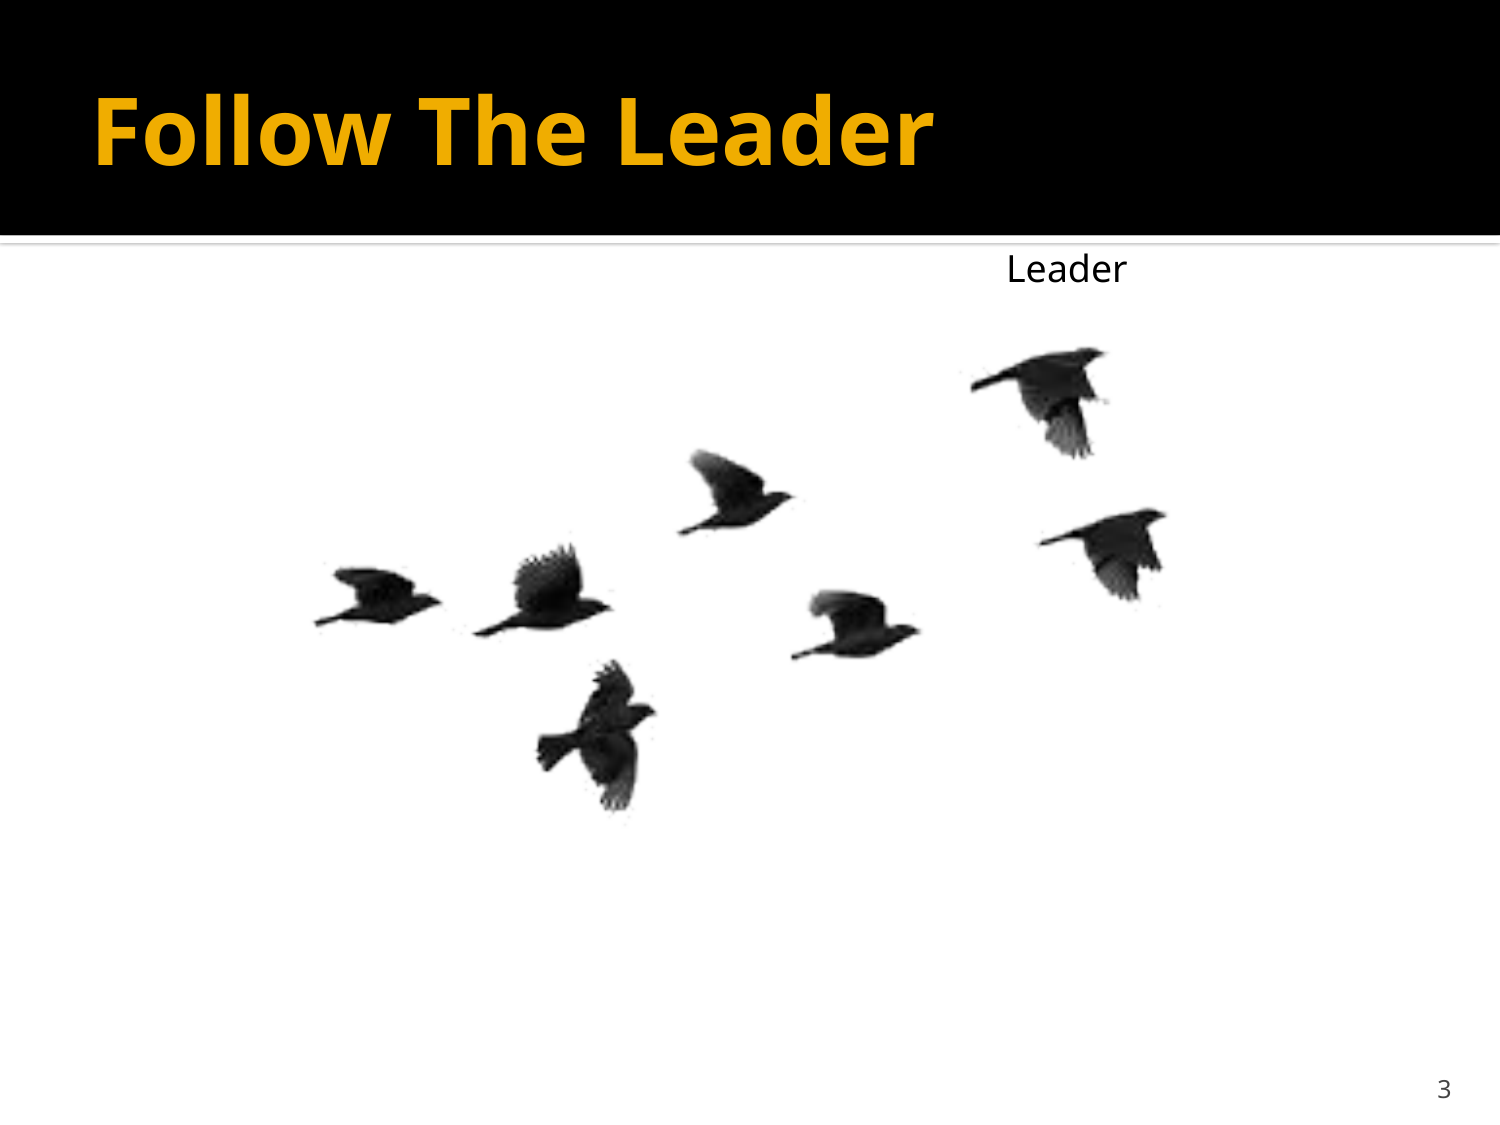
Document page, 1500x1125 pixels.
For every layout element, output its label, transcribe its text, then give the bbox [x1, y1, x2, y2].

picture [137, 243, 1350, 875]
title Follow The Leader [75, 25, 1425, 231]
text_box Leader [991, 237, 1143, 241]
slide_number 3 [1345, 1062, 1467, 1108]
